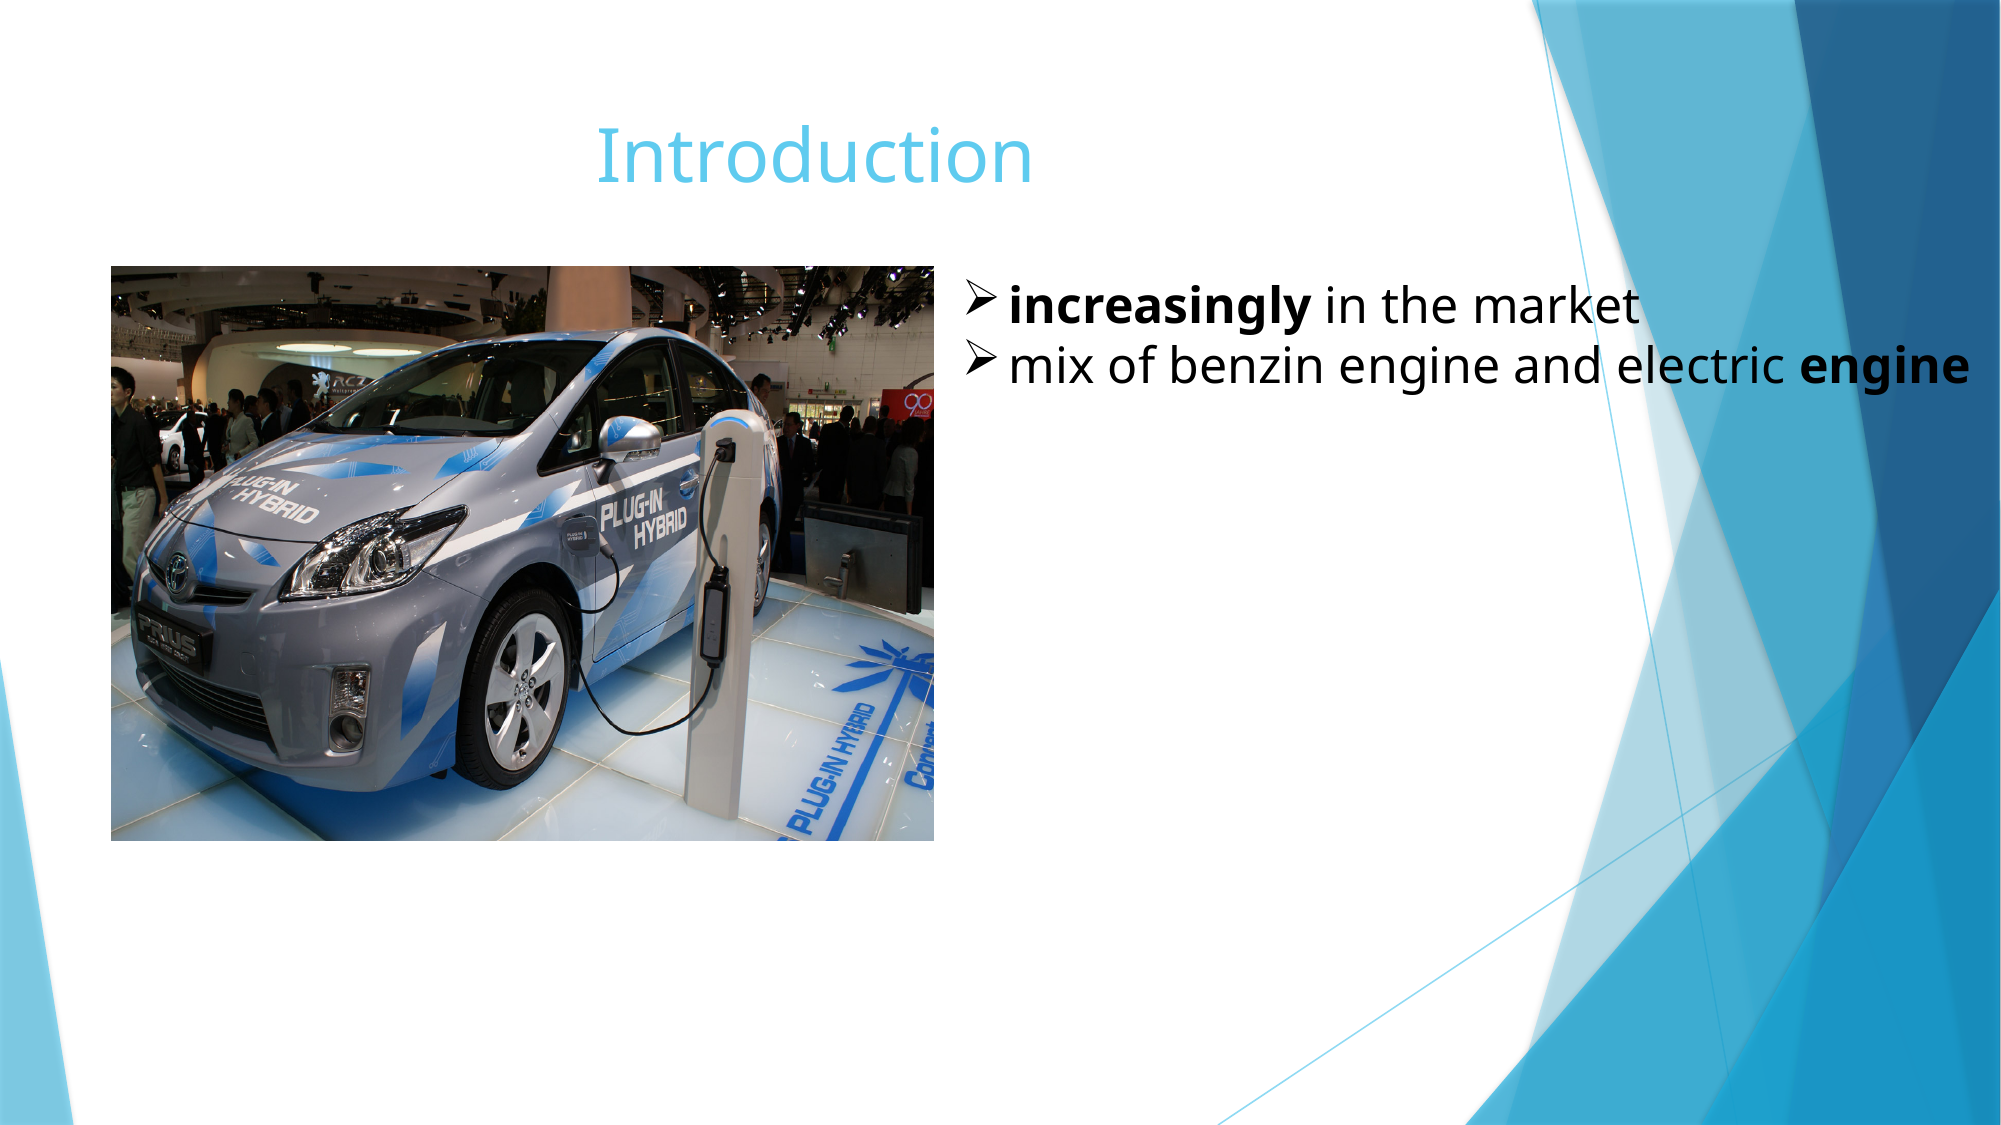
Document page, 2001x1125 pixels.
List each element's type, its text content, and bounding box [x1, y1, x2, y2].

text_box increasingly in the market mix of benzin engine and electric engine [947, 266, 1986, 401]
title Introduction [111, 99, 1522, 317]
picture [110, 265, 934, 842]
